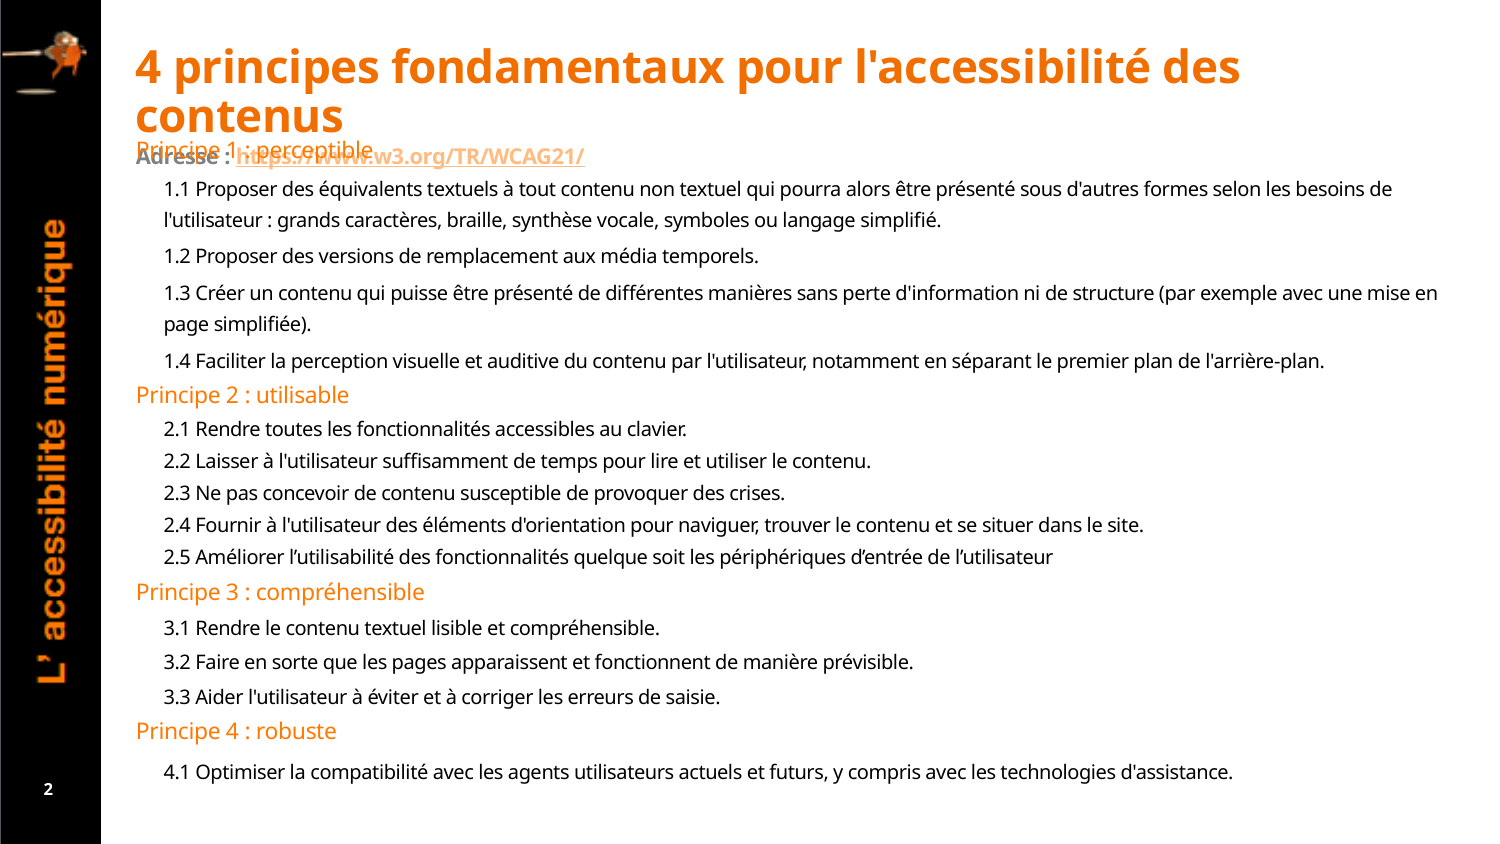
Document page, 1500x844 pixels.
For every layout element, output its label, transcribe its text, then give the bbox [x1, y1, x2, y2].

title 4 principes fondamentaux pour l'accessibilité des contenus Adresse : https://www.w3.org/TR/WCAG21/ [135, 43, 1459, 138]
picture [0, 0, 101, 844]
list Principe 1 : perceptible 1.1 Proposer des équivalents textuels à tout contenu non textuel qui pourra alors être présenté sous d'autres formes selon les besoins de l'utilisateur : grands caractères, braille, synthèse vocale, symboles ou langage simplifié. 1.2 Proposer des versions de remplacement aux média temporels. 1.3 Créer un contenu qui puisse être présenté de différentes manières sans perte d'information ni de structure (par exemple avec une mise en page simplifiée). 1.4 Faciliter la perception visuelle et auditive du contenu par l'utilisateur, notamment en séparant le premier plan de l'arrière-plan. Principe 2 : utilisable 2.1 Rendre toutes les fonctionnalités accessibles au clavier. 2.2 Laisser à l'utilisateur suffisamment de temps pour lire et utiliser le contenu. 2.3 Ne pas concevoir de contenu susceptible de provoquer des crises. 2.4 Fournir à l'utilisateur des éléments d'orientation pour naviguer, trouver le contenu et se situer dans le site. 2.5 Améliorer l’utilisabilité des fonctionnalités quelque soit les périphériques d’entrée de l’utilisateur Principe 3 : compréhensible 3.1 Rendre le contenu textuel lisible et compréhensible. 3.2 Faire en sorte que les pages apparaissent et fonctionnent de manière prévisible. 3.3 Aider l'utilisateur à éviter et à corriger les erreurs de saisie. Principe 4 : robuste 4.1 Optimiser la compatibilité avec les agents utilisateurs actuels et futurs, y compris avec les technologies d'assistance. [135, 138, 1459, 788]
